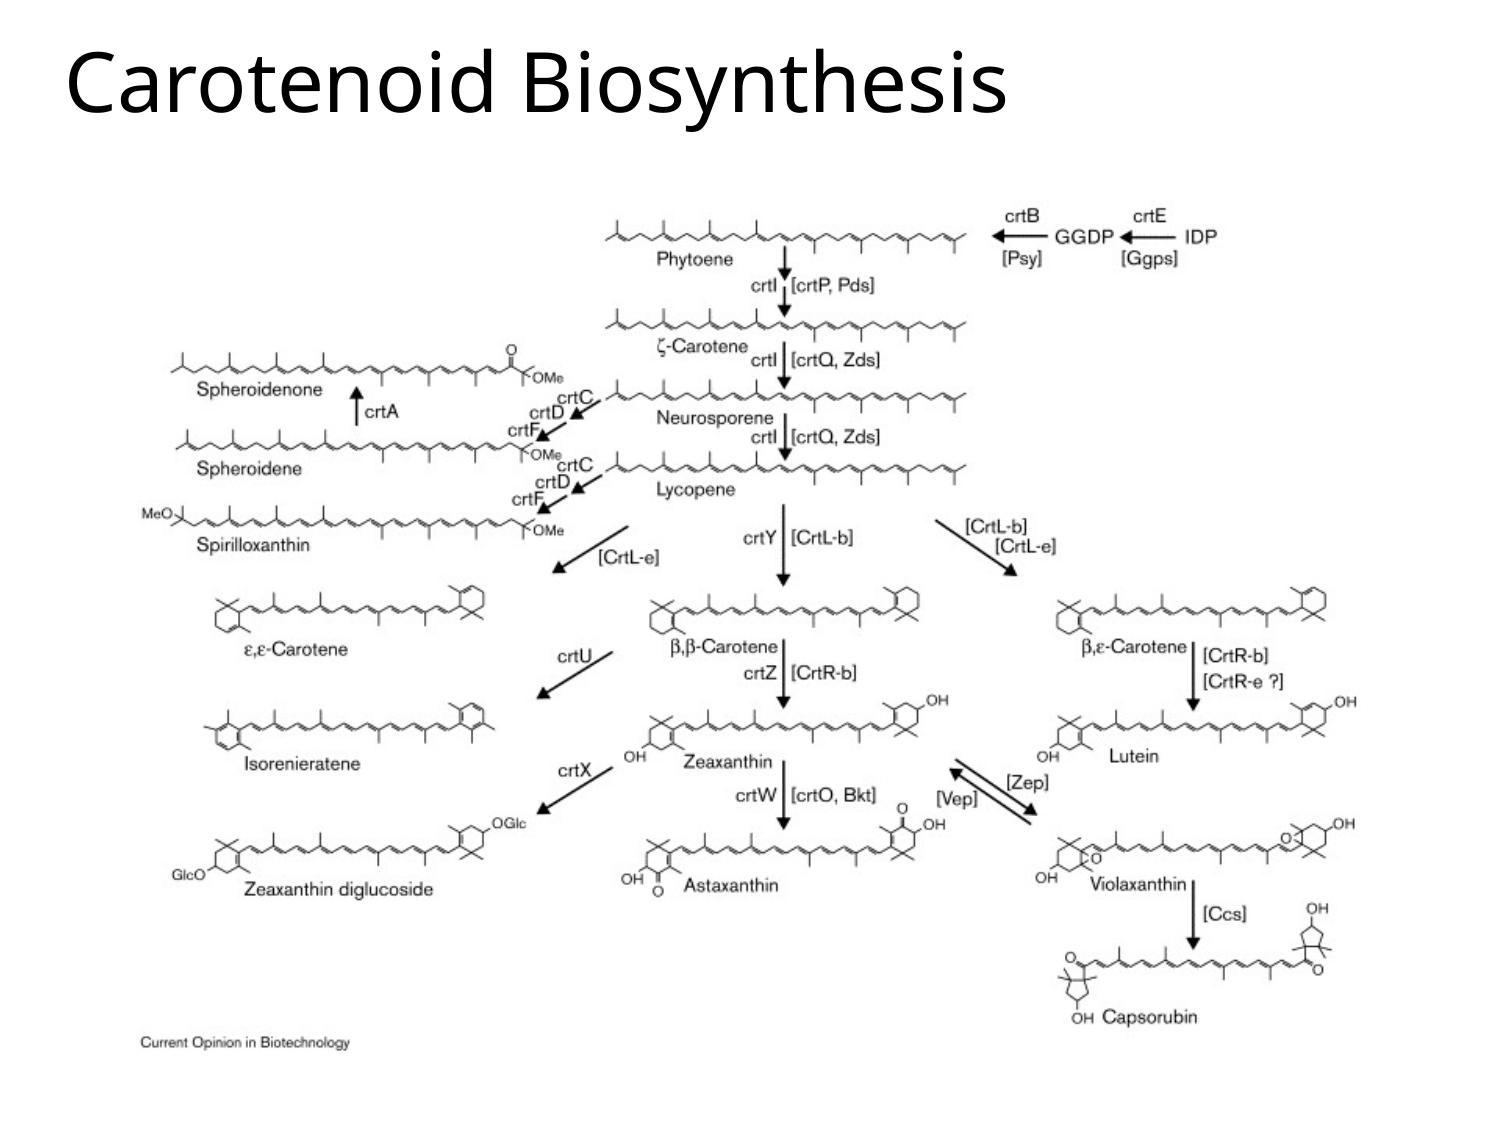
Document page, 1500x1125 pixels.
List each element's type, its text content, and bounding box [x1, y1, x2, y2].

text_box Carotenoid Biosynthesis [49, 21, 1463, 137]
picture [137, 199, 1362, 1054]
